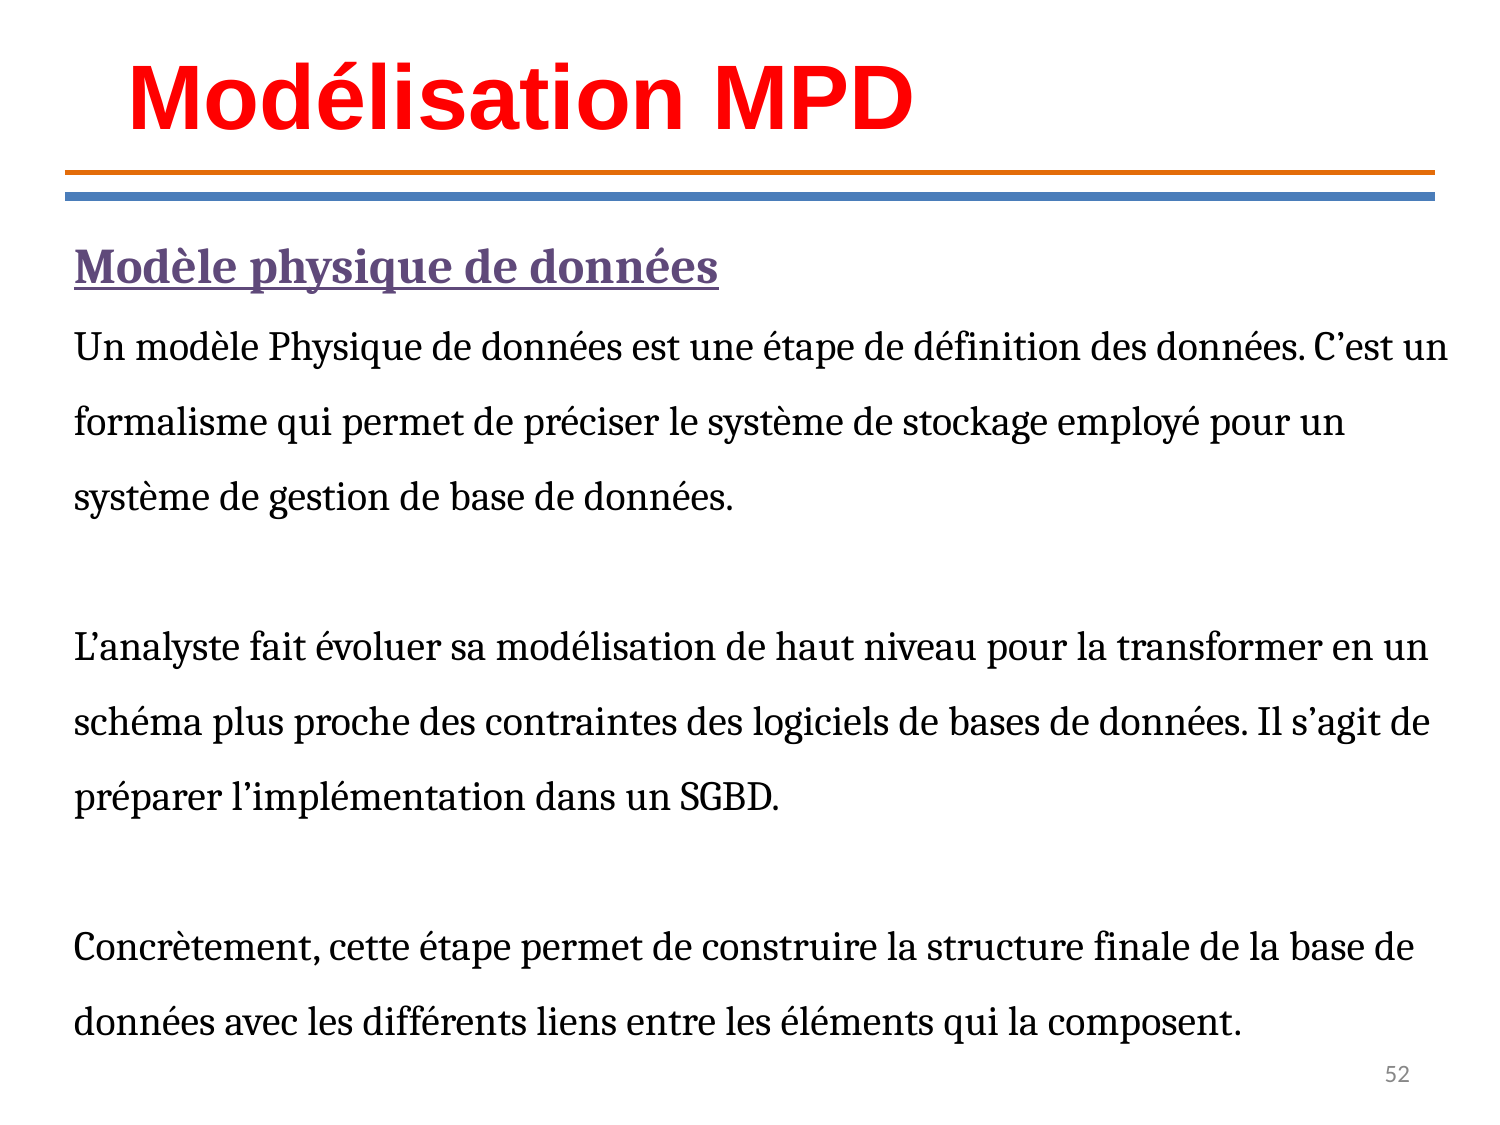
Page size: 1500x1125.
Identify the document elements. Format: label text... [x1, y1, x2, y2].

text_box Modélisation MPD [112, 30, 1270, 156]
text_box Modèle physique de données Un modèle Physique de données est une étape de définition des données. C’est un formalisme qui permet de préciser le système de stockage employé pour un système de gestion de base de données. L’analyste fait évoluer sa modélisation de haut niveau pour la transformer en un schéma plus proche des contraintes des logiciels de bases de données. Il s’agit de préparer l’implémentation dans un SGBD. Concrètement, cette étape permet de construire la structure finale de la base de données avec les différents liens entre les éléments qui la composent. [58, 196, 1483, 1052]
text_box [64, 172, 1436, 197]
slide_number 52 [1074, 1052, 1425, 1103]
